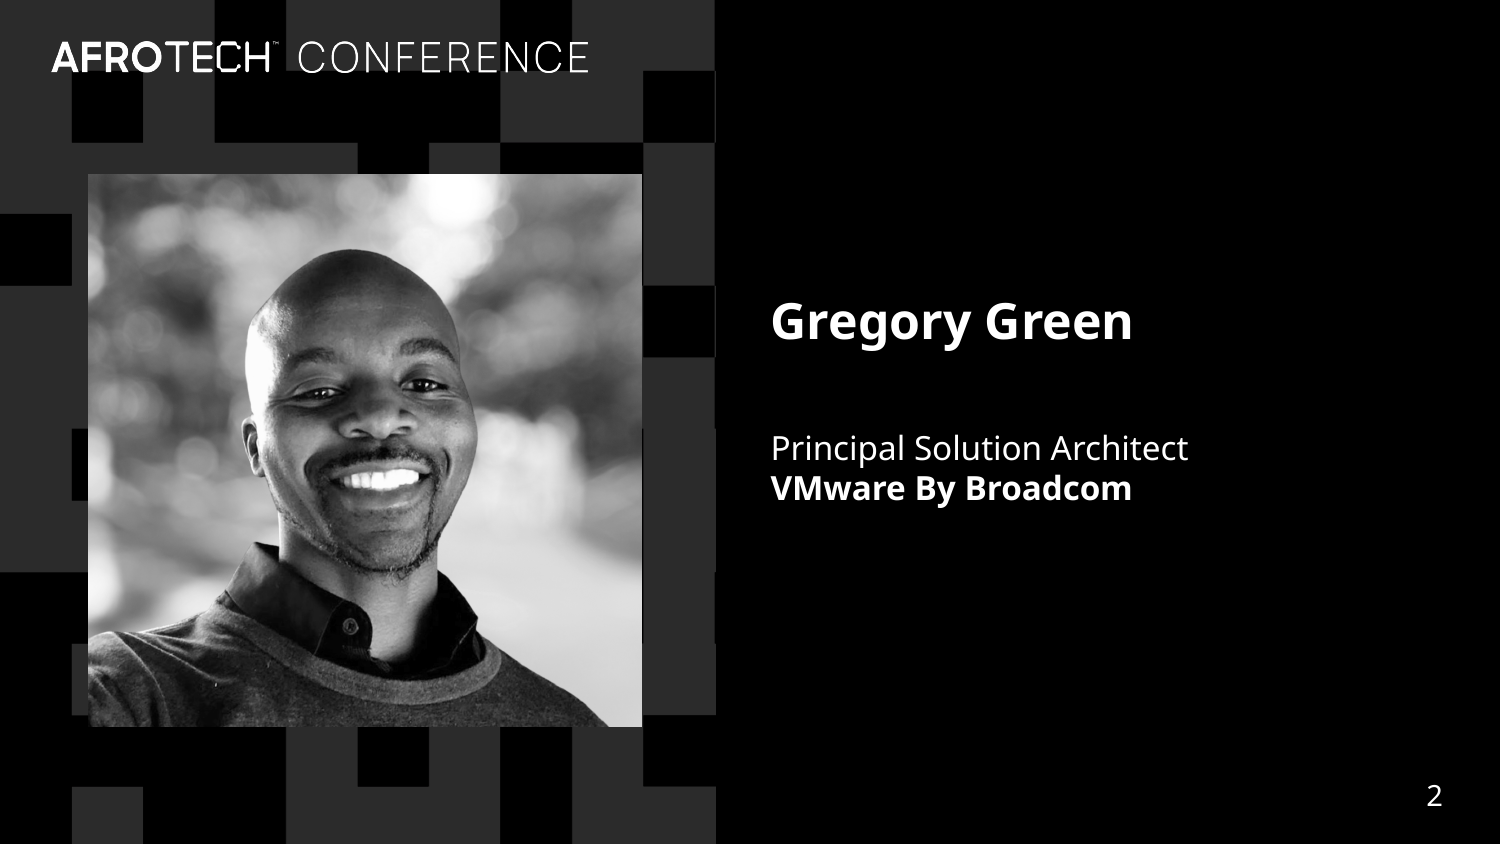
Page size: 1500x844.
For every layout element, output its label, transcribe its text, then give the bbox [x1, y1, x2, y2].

picture [0, 0, 716, 844]
text_box Principal Solution Architect VMware By Broadcom [759, 421, 1412, 513]
slide_number 2 [1389, 764, 1480, 830]
text_box Gregory Green [759, 295, 1313, 355]
